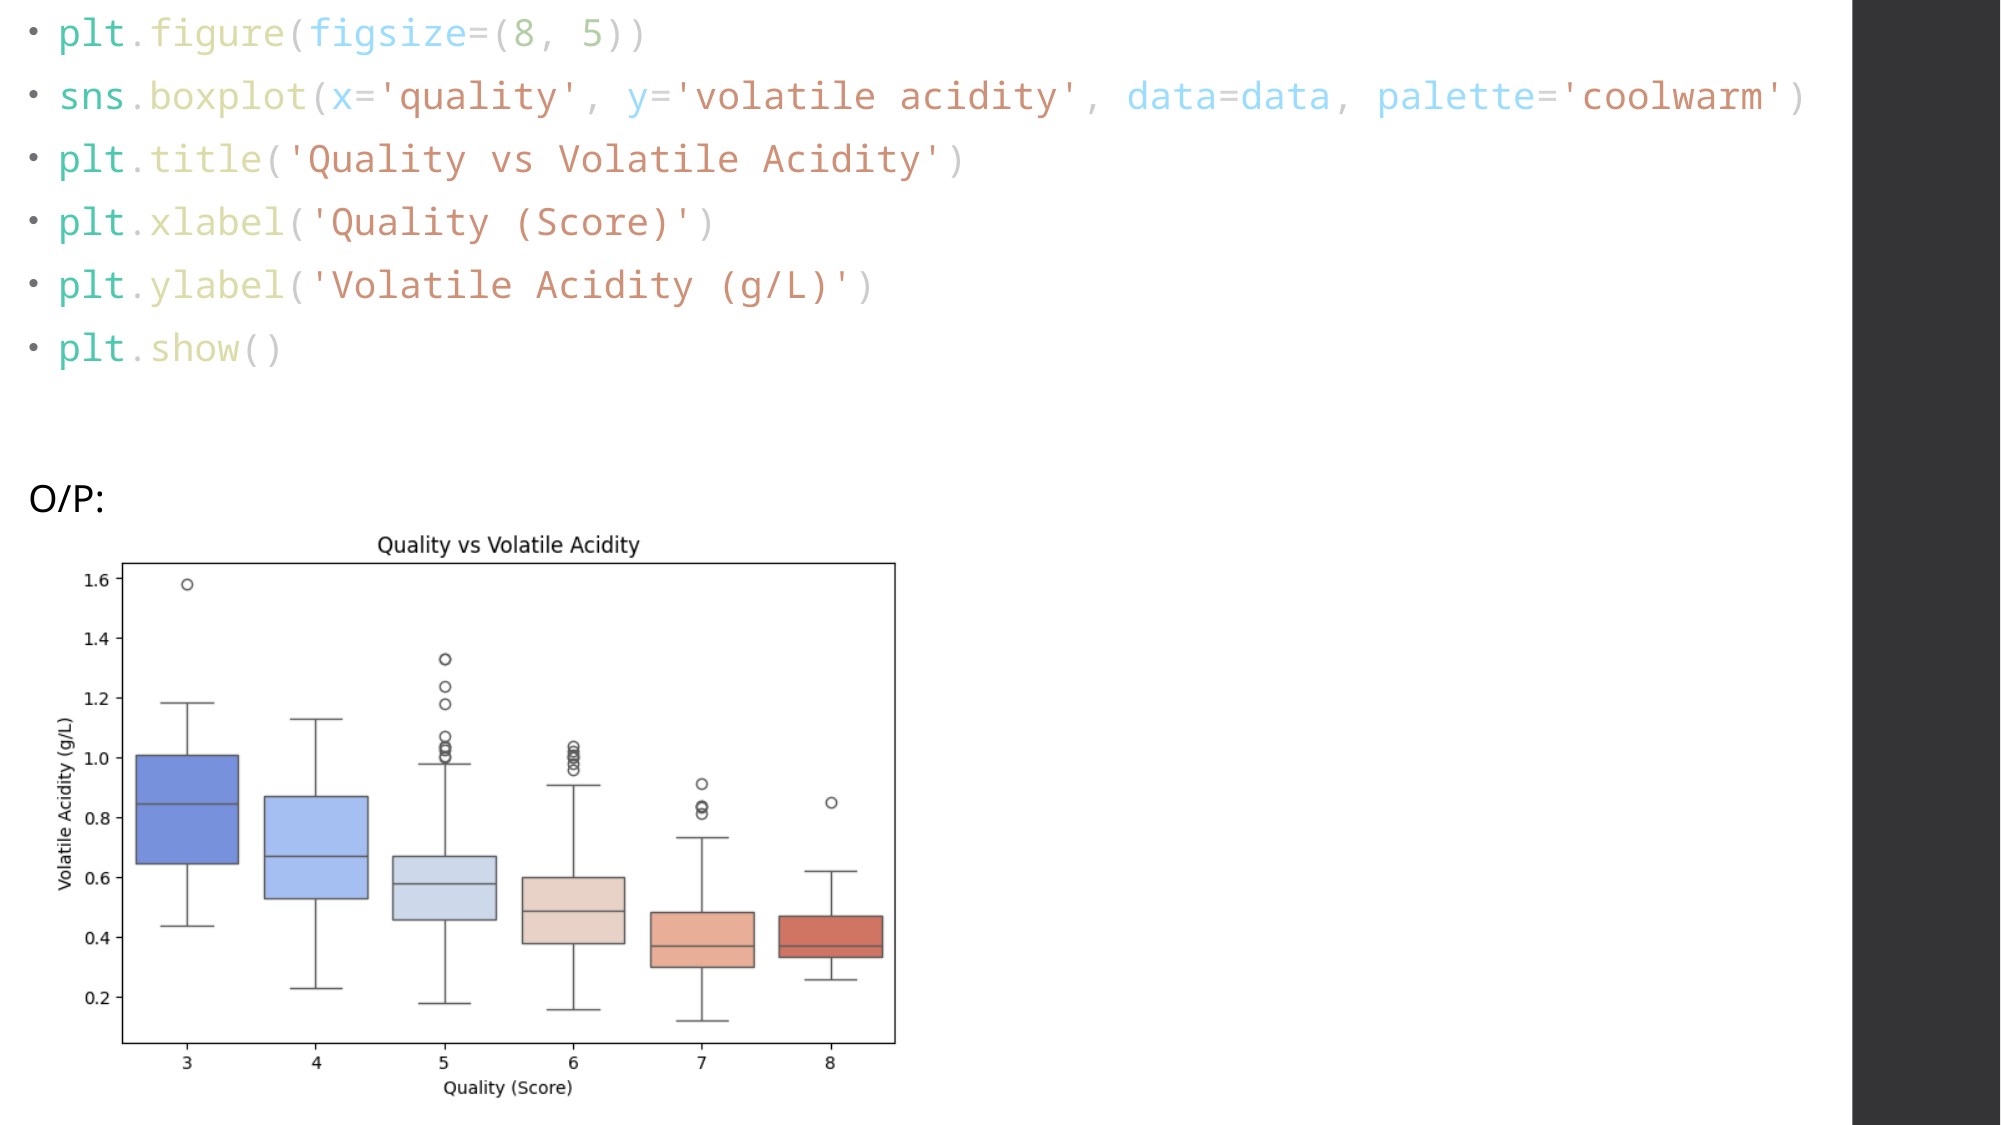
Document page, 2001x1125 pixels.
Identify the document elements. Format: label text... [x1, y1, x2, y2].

picture [46, 523, 907, 1109]
list plt.figure(figsize=(8, 5)) sns.boxplot(x='quality', y='volatile acidity', data=data, palette='coolwarm') plt.title('Quality vs Volatile Acidity') plt.xlabel('Quality (Score)') plt.ylabel('Volatile Acidity (g/L)') plt.show() O/P: [13, 16, 1829, 1095]
